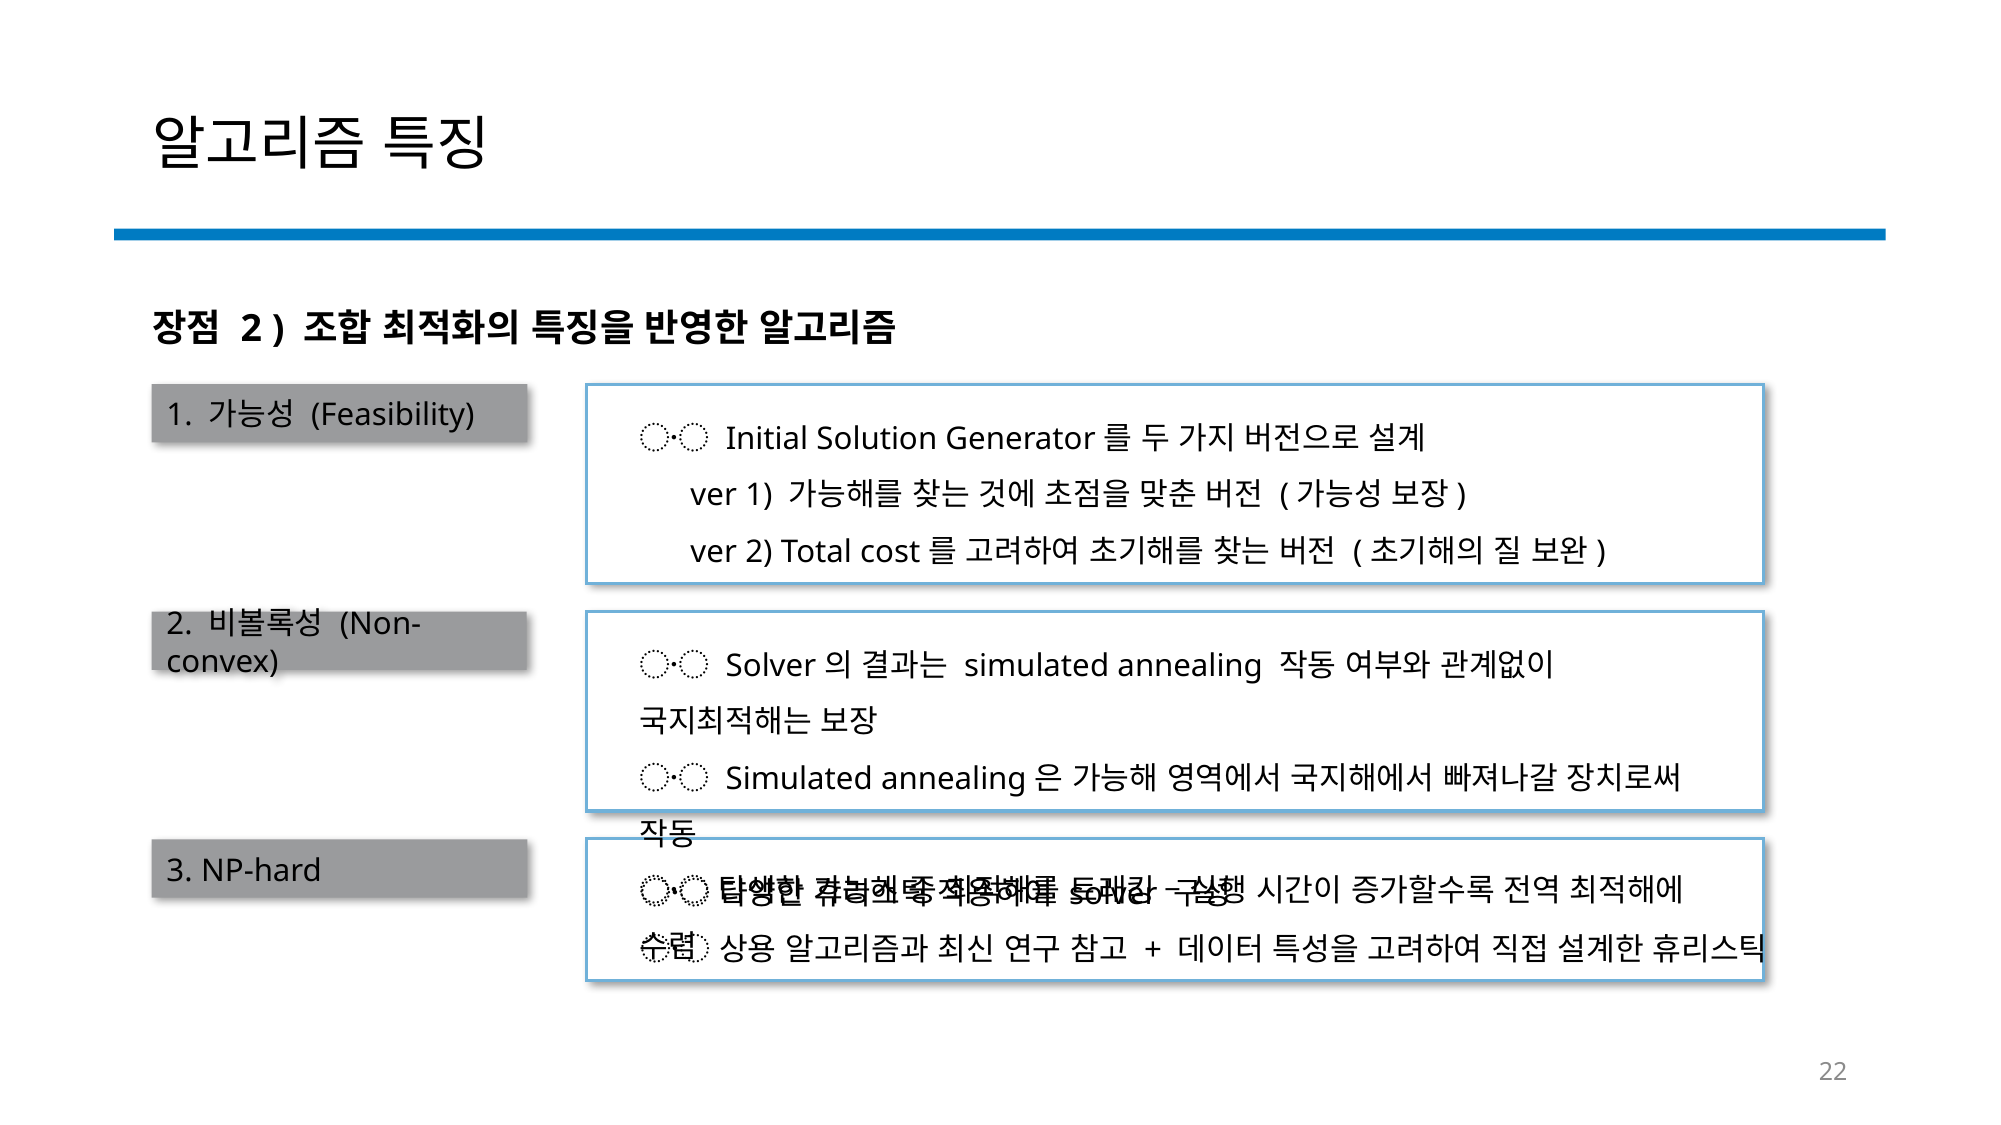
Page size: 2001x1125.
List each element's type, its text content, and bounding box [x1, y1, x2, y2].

slide_number 22 [1412, 1042, 1863, 1103]
text_box 장점 2 ) 조합 최적화의 특징을 반영한 알고리즘 [137, 296, 1199, 357]
text_box 〮 Solver의 결과는 simulated annealing 작동 여부와 관계없이 국지최적해는 보장 〮 Simulated annealing은 가능해 영역에서 국지해에서 빠져나갈 장치로써 작동 〮 탐색한 가능해 중 최적해를 트래킹 – 실행 시간이 증가할수록 전역 최적해에 수렴 [624, 619, 1742, 972]
text_box 〮 다양한 휴리스틱 적용하여 solver 구성 〮 상용 알고리즘과 최신 연구 참고 + 데이터 특성을 고려하여 직접 설계한 휴리스틱 [625, 847, 1921, 975]
text_box [586, 383, 1765, 584]
text_box 1. 가능성 (Feasibility) [151, 383, 528, 443]
title 알고리즘 특징 [137, 84, 1863, 208]
text_box [114, 228, 1886, 241]
text_box 3. NP-hard [151, 838, 528, 899]
text_box [586, 611, 1765, 812]
text_box [586, 838, 1765, 982]
text_box 〮 Initial Solution Generator를 두 가지 버전으로 설계 [624, 392, 1921, 463]
text_box 2. 비볼록성 (Non-convex) [151, 611, 528, 671]
text_box ver 1) 가능해를 찾는 것에 초점을 맞춘 버전 (가능성 보장) ver 2) Total cost를 고려하여 초기해를 찾는 버전 (초기해의 질 보완) [675, 448, 1972, 576]
